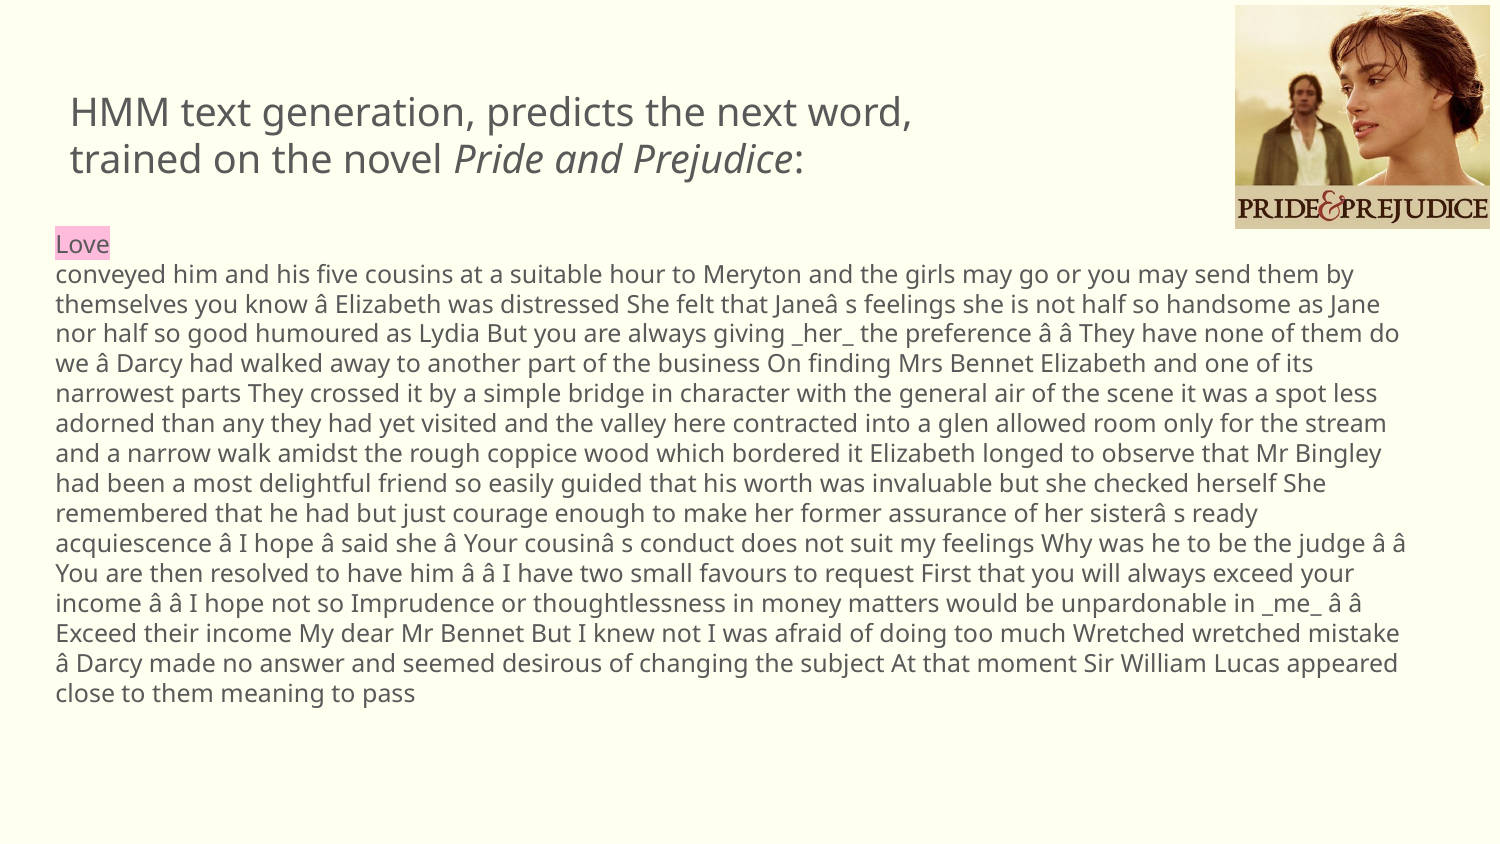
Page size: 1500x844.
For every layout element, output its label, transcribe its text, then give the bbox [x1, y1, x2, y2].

text_box HMM text generation, predicts the next word, trained on the novel Pride and Prejudice: [54, 71, 972, 179]
text_box Love conveyed him and his five cousins at a suitable hour to Meryton and the girls may go or you may send them by themselves you know â Elizabeth was distressed She felt that Janeâ s feelings she is not half so handsome as Jane nor half so good humoured as Lydia But you are always giving _her_ the preference â â They have none of them do we â Darcy had walked away to another part of the business On finding Mrs Bennet Elizabeth and one of its narrowest parts They crossed it by a simple bridge in character with the general air of the scene it was a spot less adorned than any they had yet visited and the valley here contracted into a glen allowed room only for the stream and a narrow walk amidst the rough coppice wood which bordered it Elizabeth longed to observe that Mr Bingley had been a most delightful friend so easily guided that his worth was invaluable but she checked herself She remembered that he had but just courage enough to make her former assurance of her sisterâ s ready acquiescence â I hope â said she â Your cousinâ s conduct does not suit my feelings Why was he to be the judge â â You are then resolved to have him â â I have two small favours to request First that you will always exceed your income â â I hope not so Imprudence or thoughtlessness in money matters would be unpardonable in _me_ â â Exceed their income My dear Mr Bennet But I knew not I was afraid of doing too much Wretched wretched mistake â Darcy made no answer and seemed desirous of changing the subject At that moment Sir William Lucas appeared close to them meaning to pass [40, 213, 1435, 723]
picture [1235, 5, 1490, 230]
